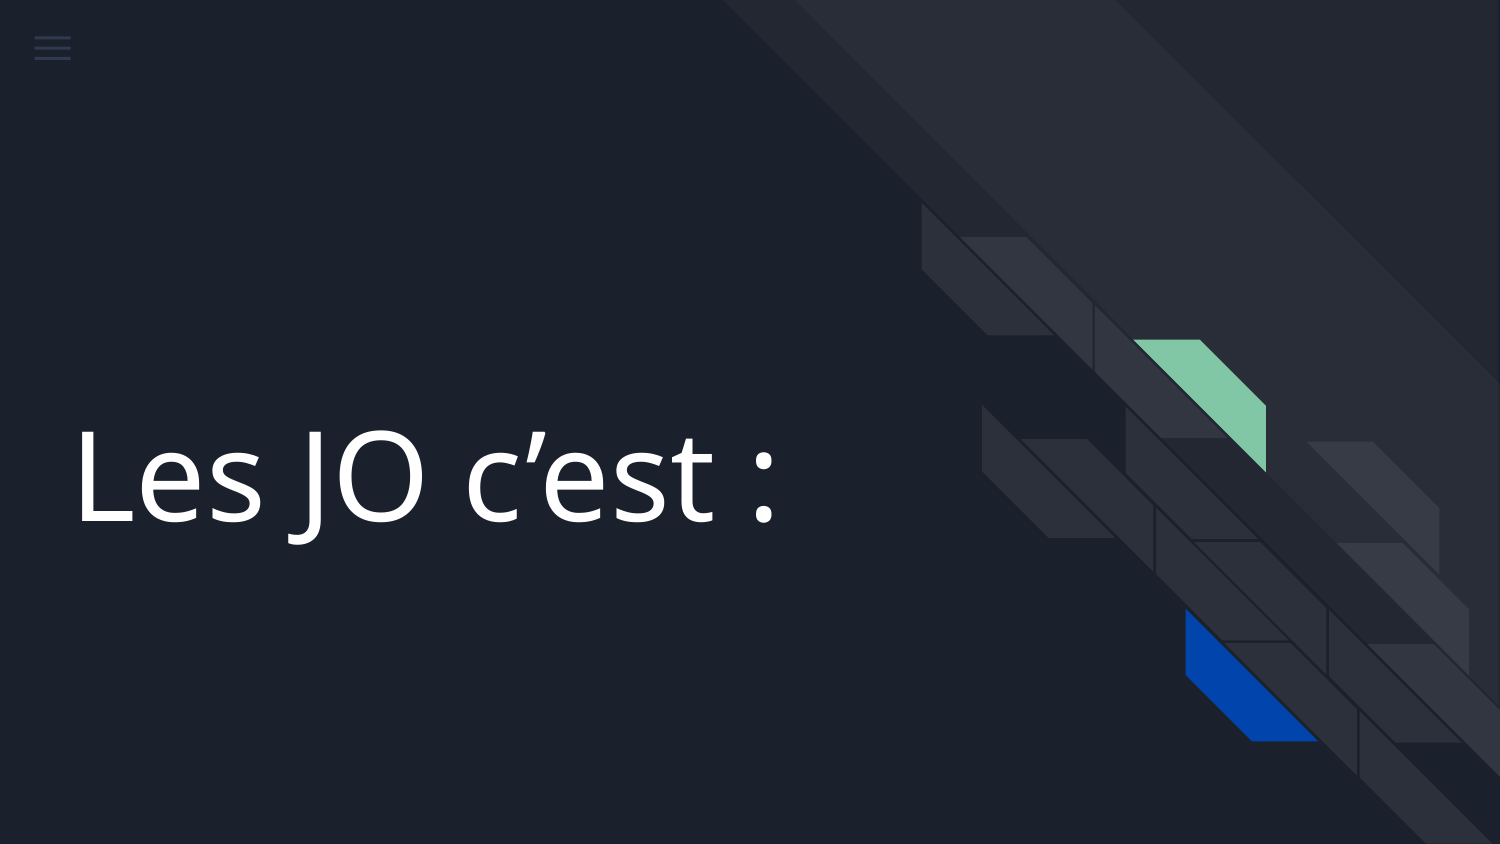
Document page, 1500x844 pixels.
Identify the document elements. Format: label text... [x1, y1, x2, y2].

title Les JO c’est : [55, 381, 1024, 699]
